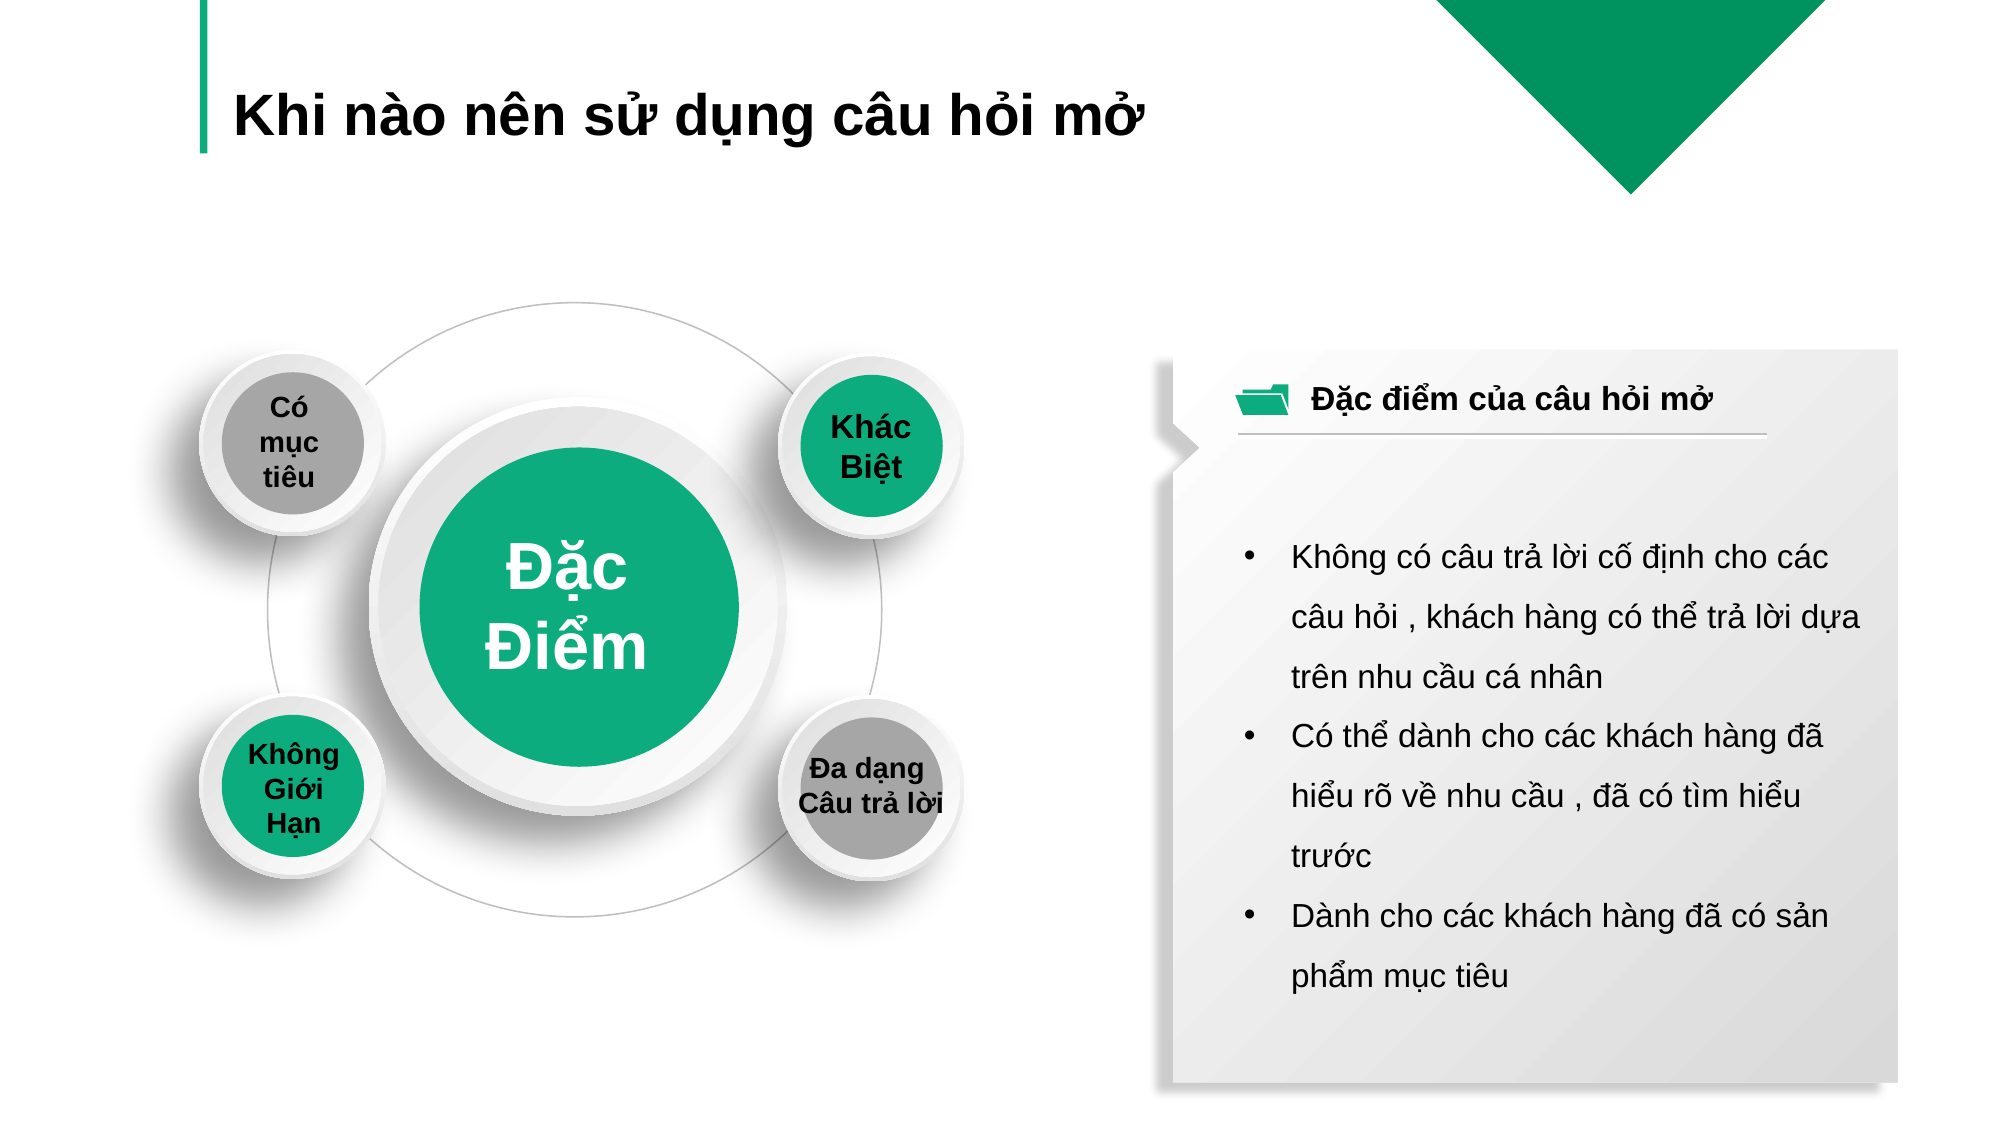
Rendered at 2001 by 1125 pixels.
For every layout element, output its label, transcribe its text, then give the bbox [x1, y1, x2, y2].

text_box [386, 816, 730, 918]
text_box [730, 694, 1012, 882]
text_box [386, 301, 774, 397]
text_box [1235, 369, 1767, 437]
text_box [788, 583, 883, 694]
text_box Không có câu trả lời cố định cho các câu hỏi , khách hàng có thể trả lời dựa trên nhu cầu cá nhân Có thể dành cho các khách hàng đã hiểu rõ về nhu cầu , đã có tìm hiểu trước Dành cho các khách hàng đã có sản phẩm mục tiêu [1229, 507, 1898, 1002]
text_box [199, 349, 386, 537]
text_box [777, 352, 965, 539]
text_box [1172, 348, 1899, 1084]
text_box Khi nào nên sử dụng câu hỏi mở [233, 63, 2000, 148]
text_box [266, 537, 368, 692]
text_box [368, 397, 788, 816]
text_box [199, 0, 208, 154]
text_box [199, 692, 386, 879]
